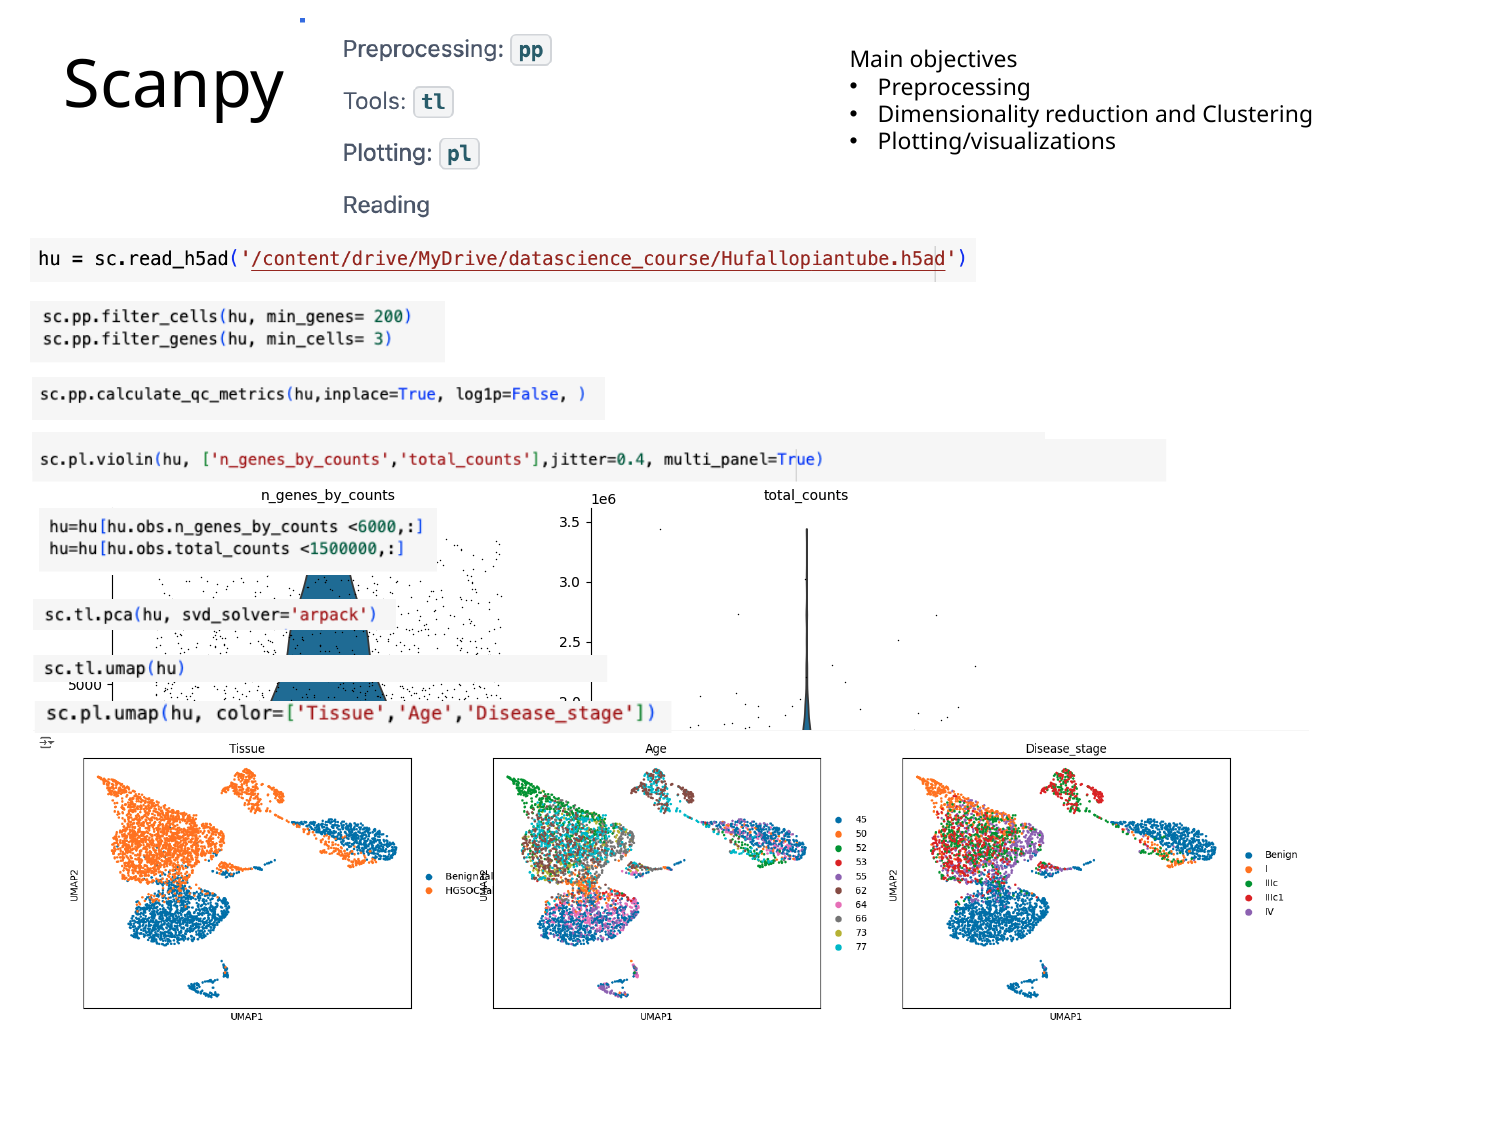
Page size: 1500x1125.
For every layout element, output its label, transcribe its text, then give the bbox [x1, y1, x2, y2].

picture [283, 18, 601, 237]
picture [30, 301, 446, 368]
text_box Scanpy [601, 18, 1276, 154]
text_box Scanpy [48, 18, 283, 154]
picture [31, 431, 1309, 1034]
text_box Main objectives Preprocessing Dimensionality reduction and Clustering Plotting/visualizations [834, 37, 1500, 162]
picture [31, 377, 605, 421]
picture [30, 238, 976, 282]
